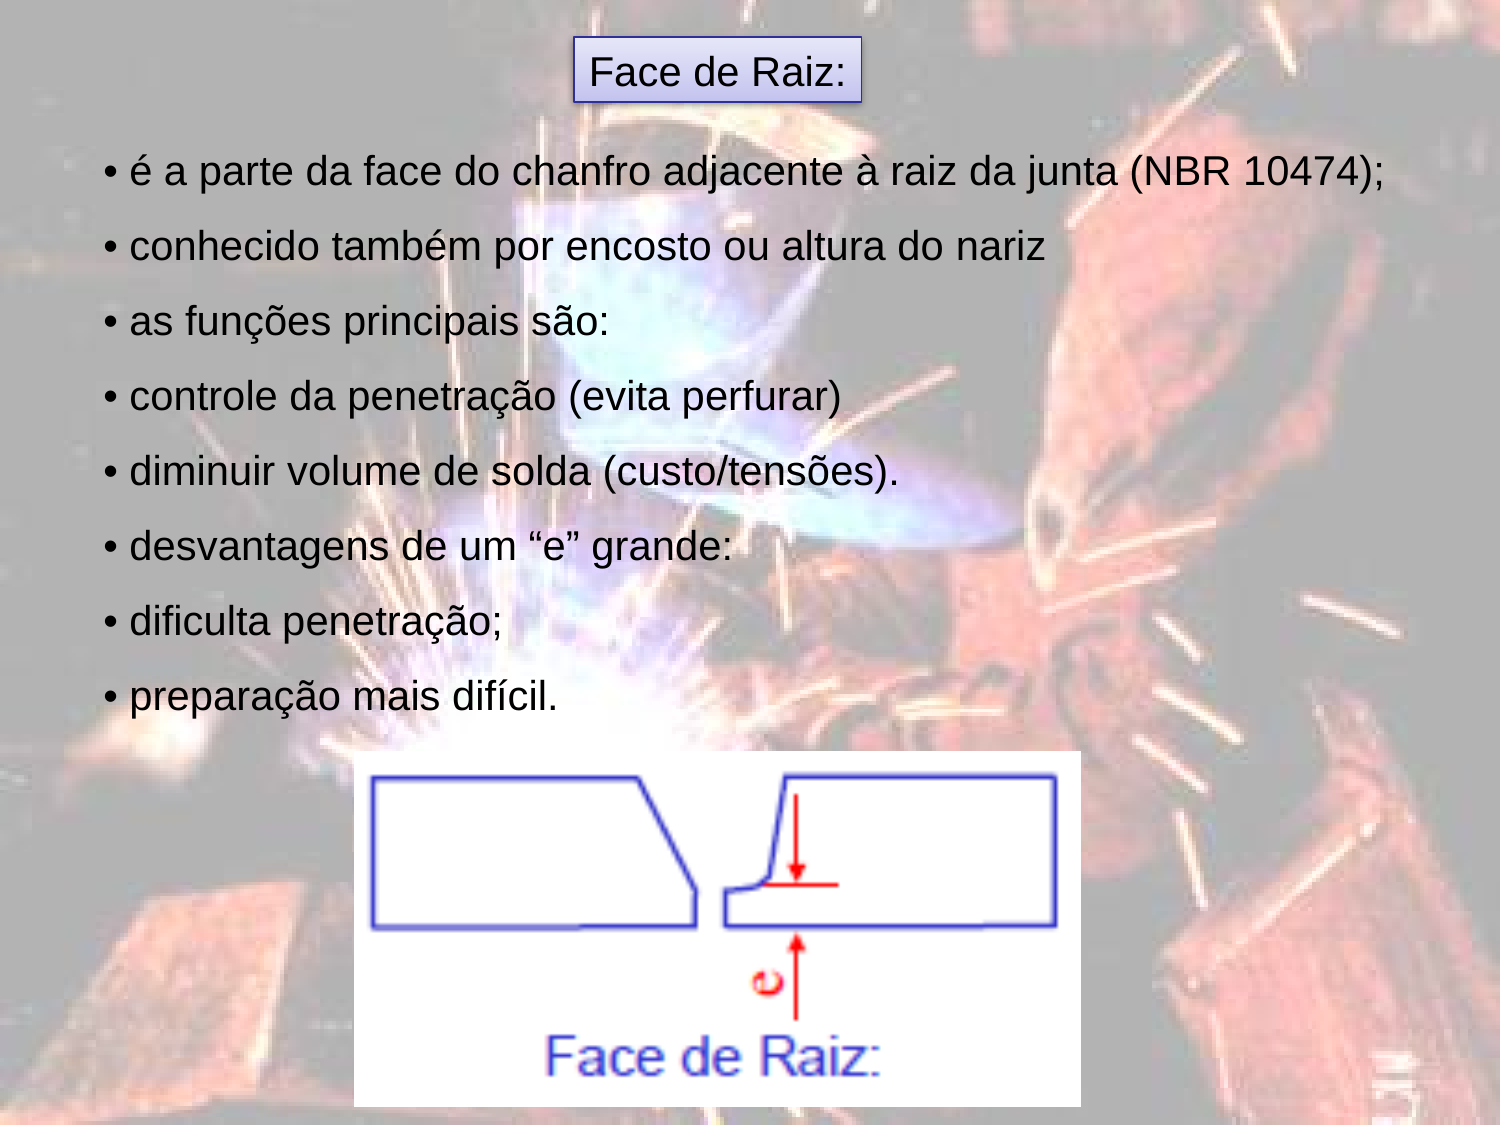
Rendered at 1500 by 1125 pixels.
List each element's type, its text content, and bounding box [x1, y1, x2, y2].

text_box Face de Raiz: [573, 36, 862, 103]
picture [0, 0, 1500, 1125]
text_box • é a parte da face do chanfro adjacente à raiz da junta (NBR 10474); • conhecido também por encosto ou altura do nariz • as funções principais são: • controle da penetração (evita perfurar) • diminuir volume de solda (custo/tensões). • desvantagens de um “e” grande: • dificulta penetração; • preparação mais difícil. [88, 111, 1447, 726]
